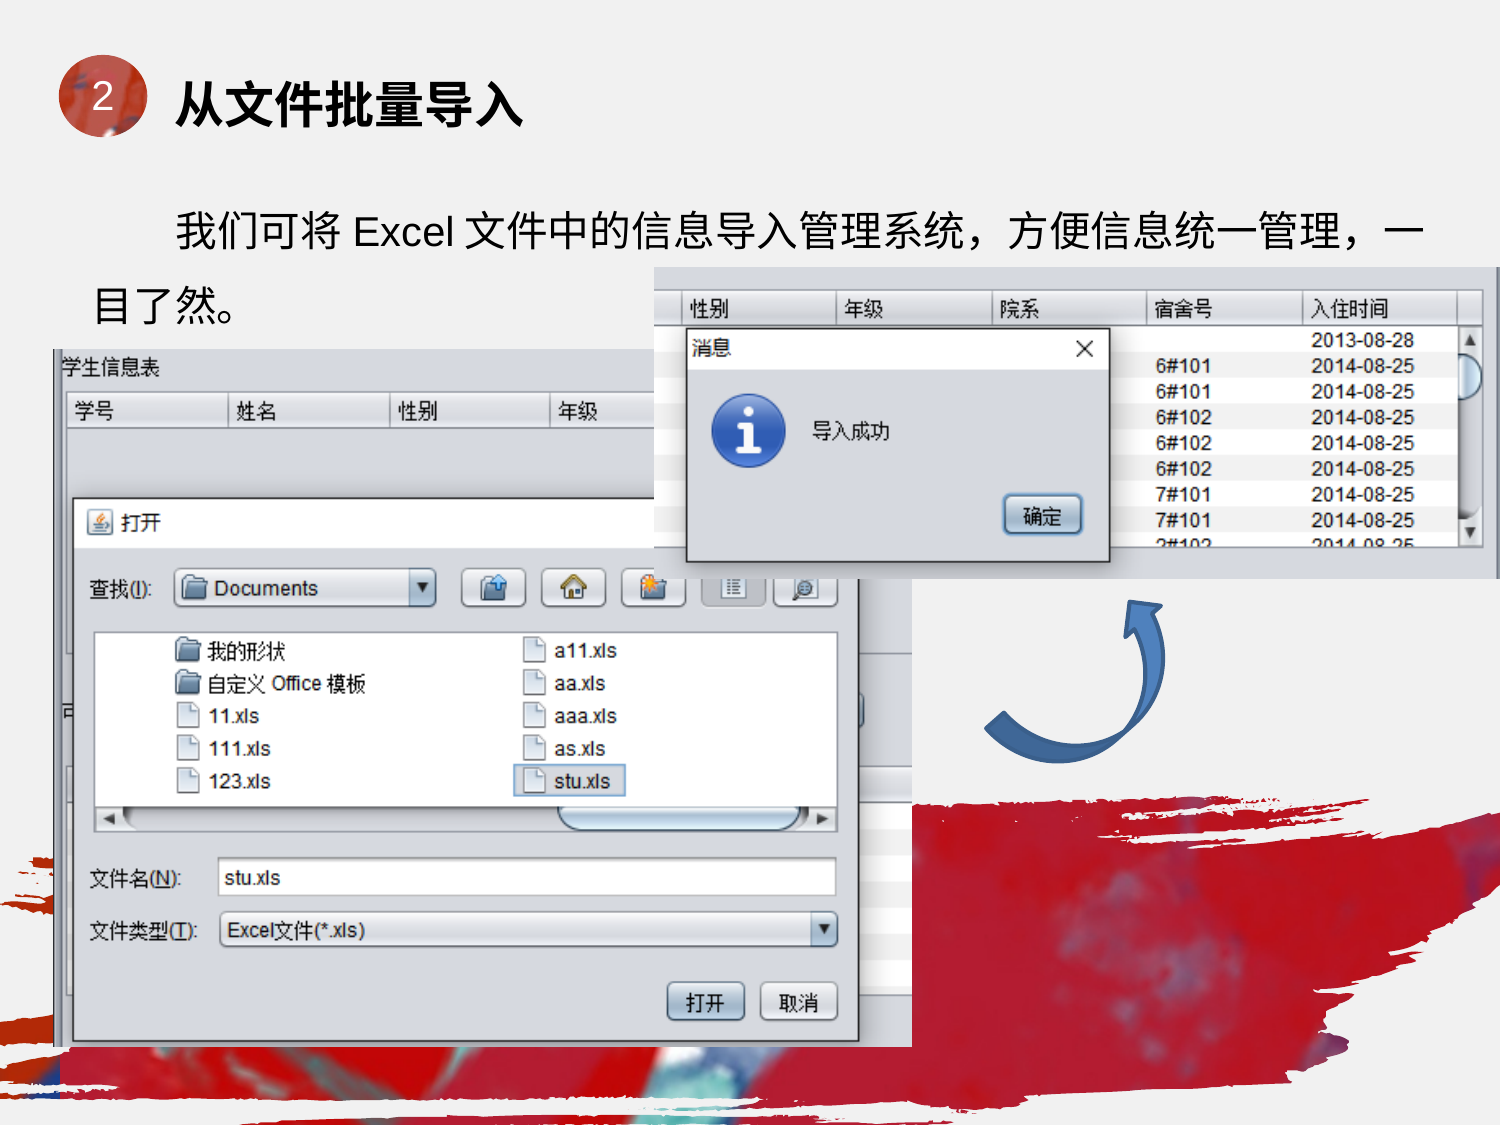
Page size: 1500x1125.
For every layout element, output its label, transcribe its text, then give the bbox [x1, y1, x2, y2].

text_box [984, 599, 1166, 764]
text_box 2 [76, 61, 172, 127]
text_box 从文件批量导入 [159, 66, 540, 142]
text_box [0, 796, 1500, 1114]
text_box [239, 1114, 954, 1125]
text_box [56, 52, 136, 140]
text_box 我们可将Excel文件中的信息导入管理系统，方便信息统一管理，一目了然。 [76, 172, 1459, 338]
picture [52, 266, 1500, 1048]
